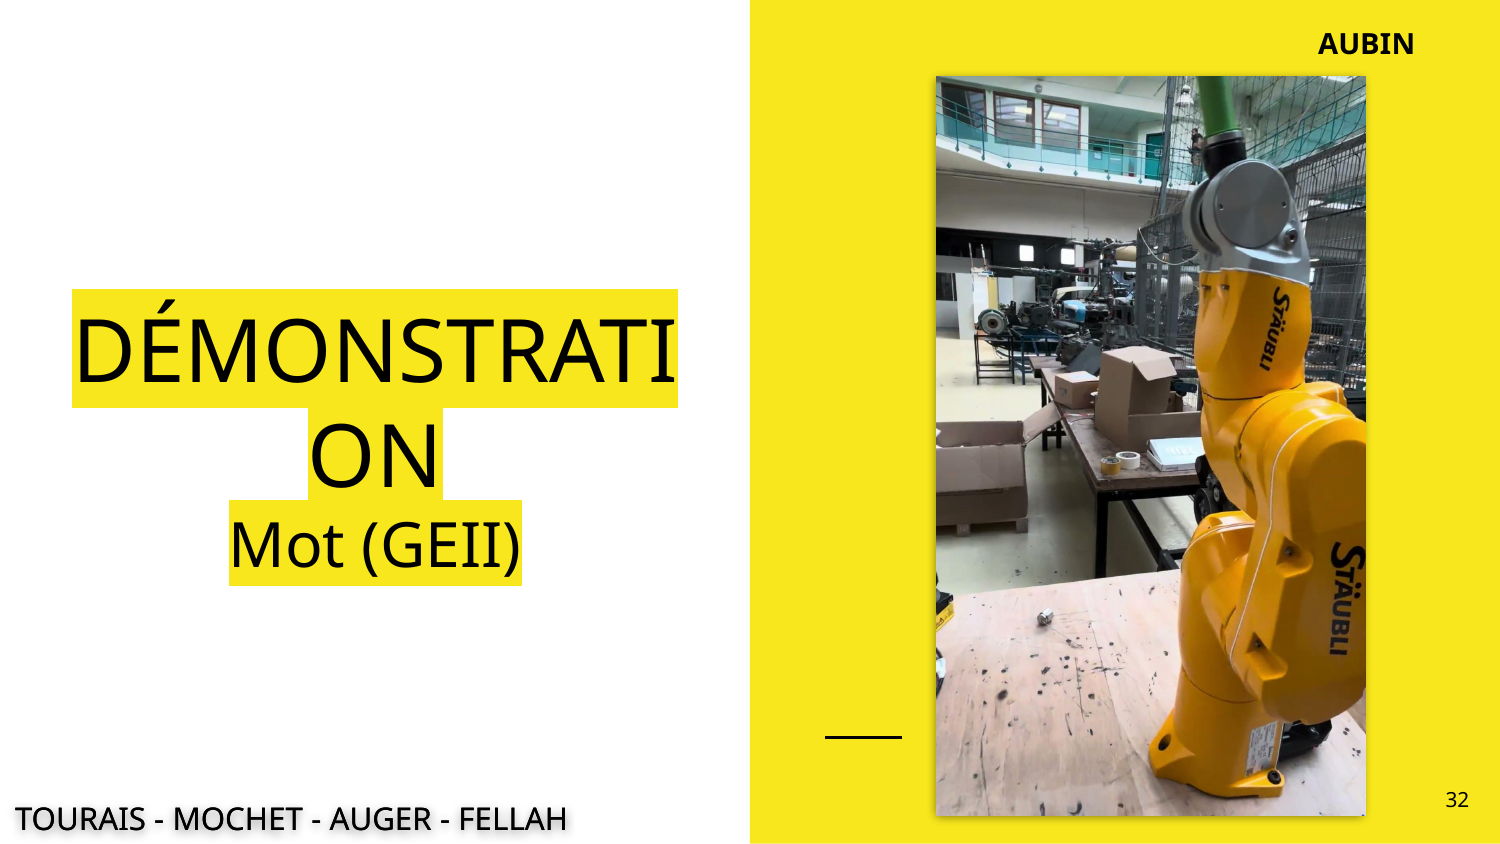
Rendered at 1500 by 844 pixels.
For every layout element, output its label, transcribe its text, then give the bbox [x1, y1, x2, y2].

text_box TOURAIS - MOCHET - AUGER - FELLAH [0, 784, 947, 844]
text_box AUBIN [1303, 10, 1493, 67]
title DÉMONSTRATION Mot (GEII) [43, 177, 708, 698]
slide_number ‹#› [1394, 769, 1484, 834]
picture [936, 76, 1366, 816]
